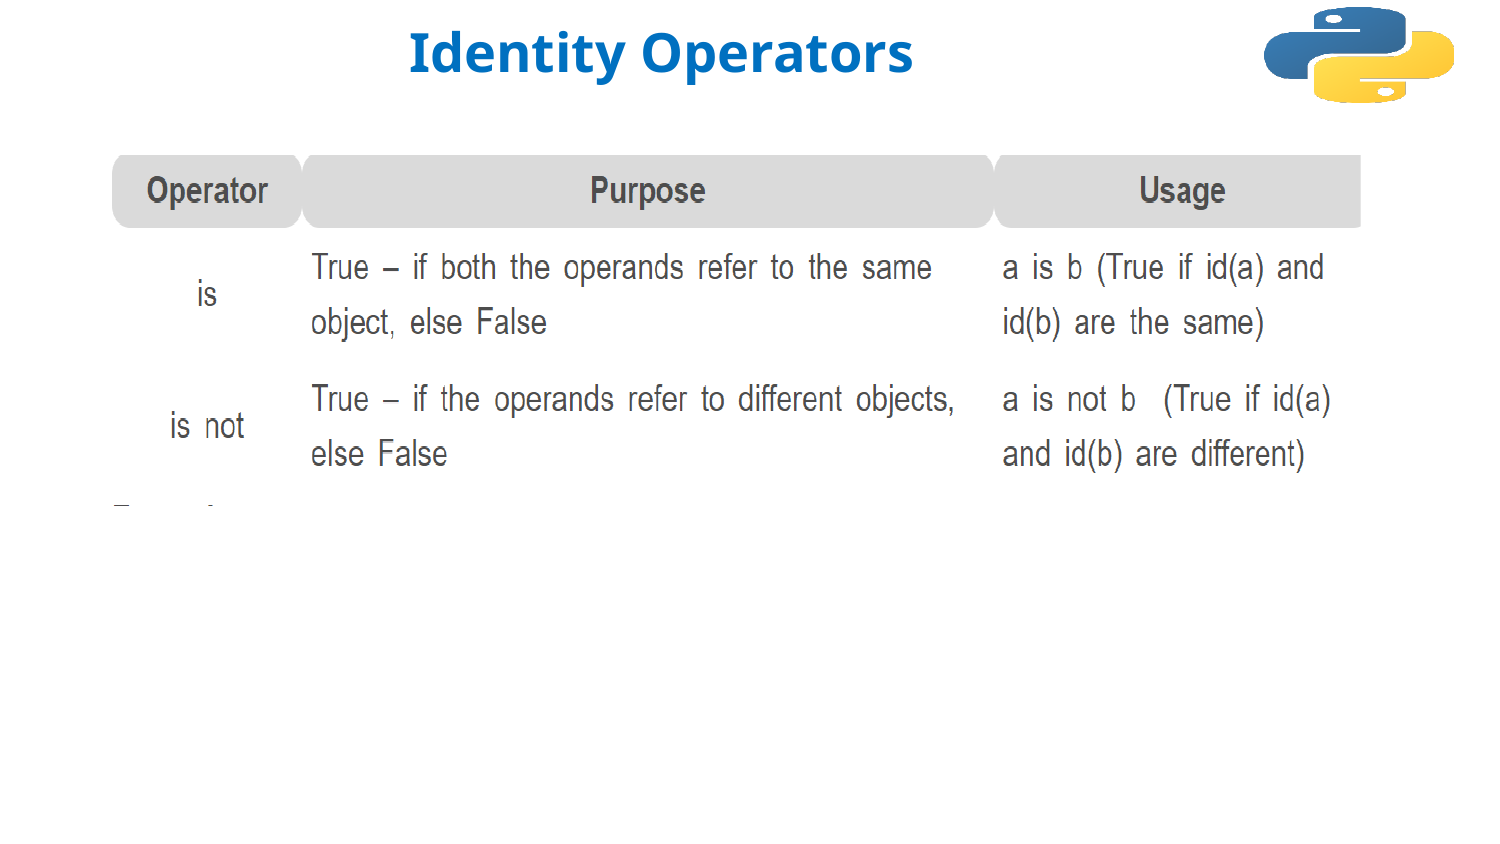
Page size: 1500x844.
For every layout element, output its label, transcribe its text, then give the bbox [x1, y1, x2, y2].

picture [1263, 7, 1454, 103]
picture [109, 155, 1361, 506]
text_box Identity Operators [91, 2, 1233, 132]
